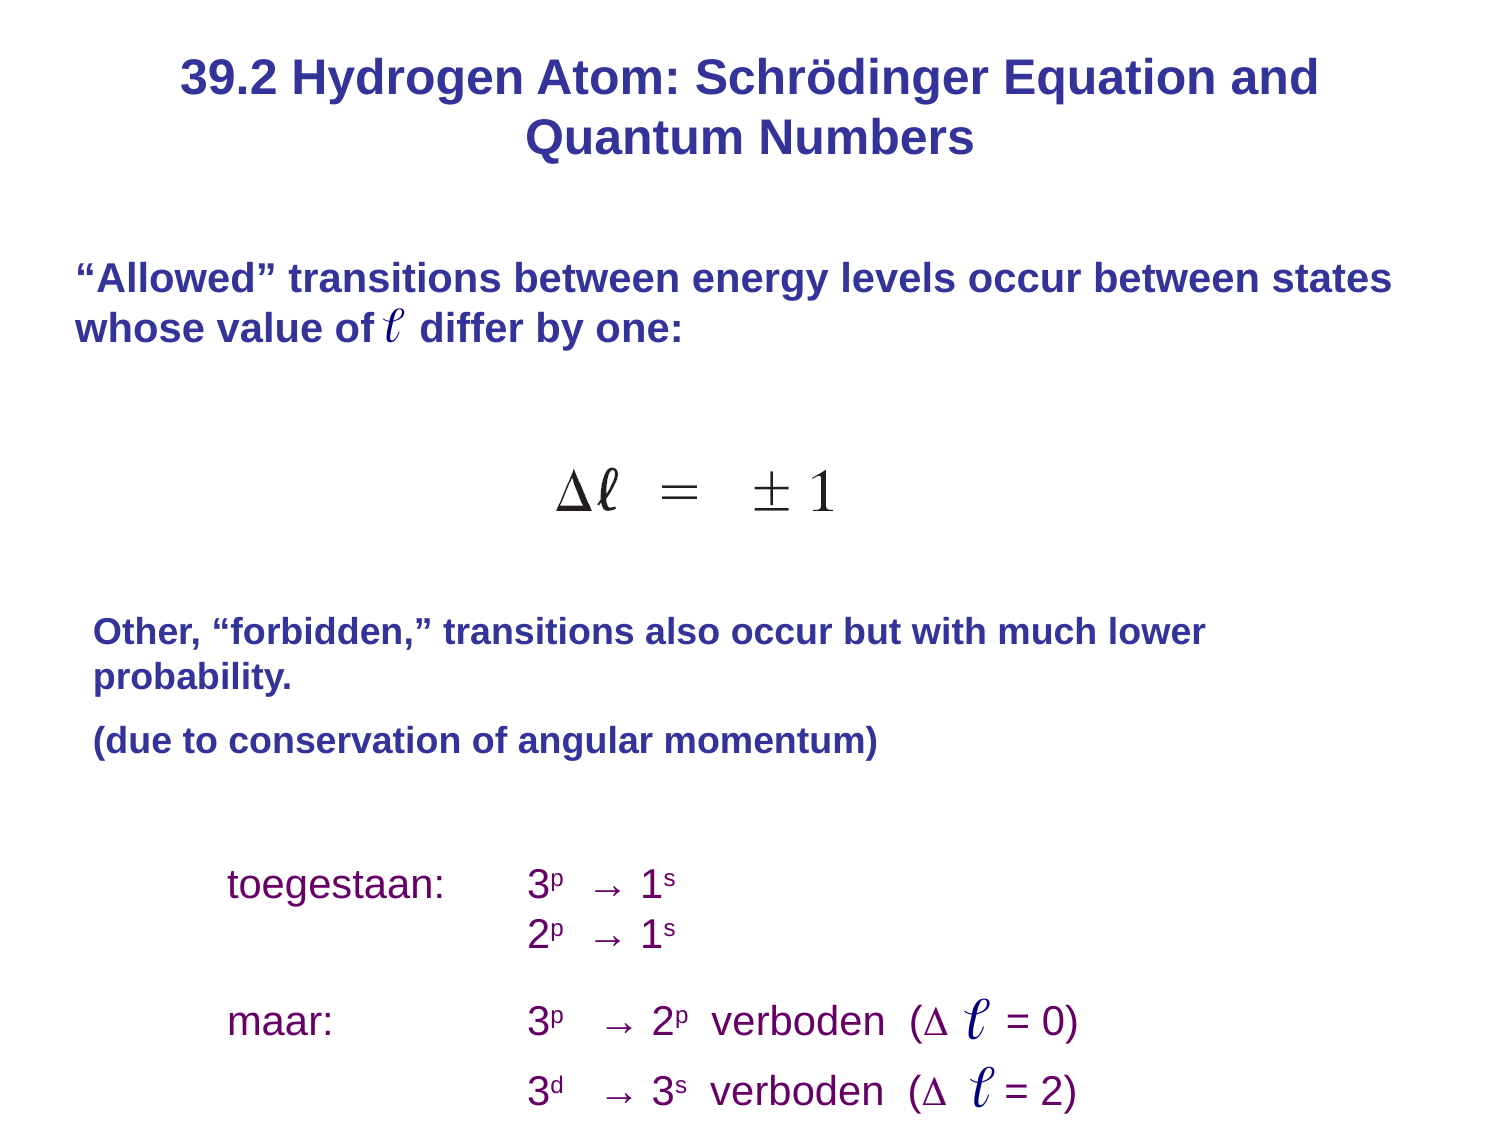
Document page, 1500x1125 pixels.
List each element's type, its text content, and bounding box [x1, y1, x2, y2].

text_box toegestaan: 3p → 1s 2p → 1s maar: 3p → 2p verboden (D = 0) 3d → 3s verboden (D = 2) [212, 849, 1338, 1125]
text_box “Allowed” transitions between energy levels occur between states whose value of differ by one: [60, 243, 1419, 359]
text_box Other, “forbidden,” transitions also occur but with much lower probability. (due to conservation of angular momentum) [78, 599, 1407, 769]
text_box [960, 1056, 1001, 1118]
picture [548, 462, 833, 526]
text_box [955, 987, 997, 1049]
text_box [535, 463, 967, 587]
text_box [374, 298, 411, 350]
title 39.2 Hydrogen Atom: Schrödinger Equation and Quantum Numbers [75, 0, 1425, 209]
